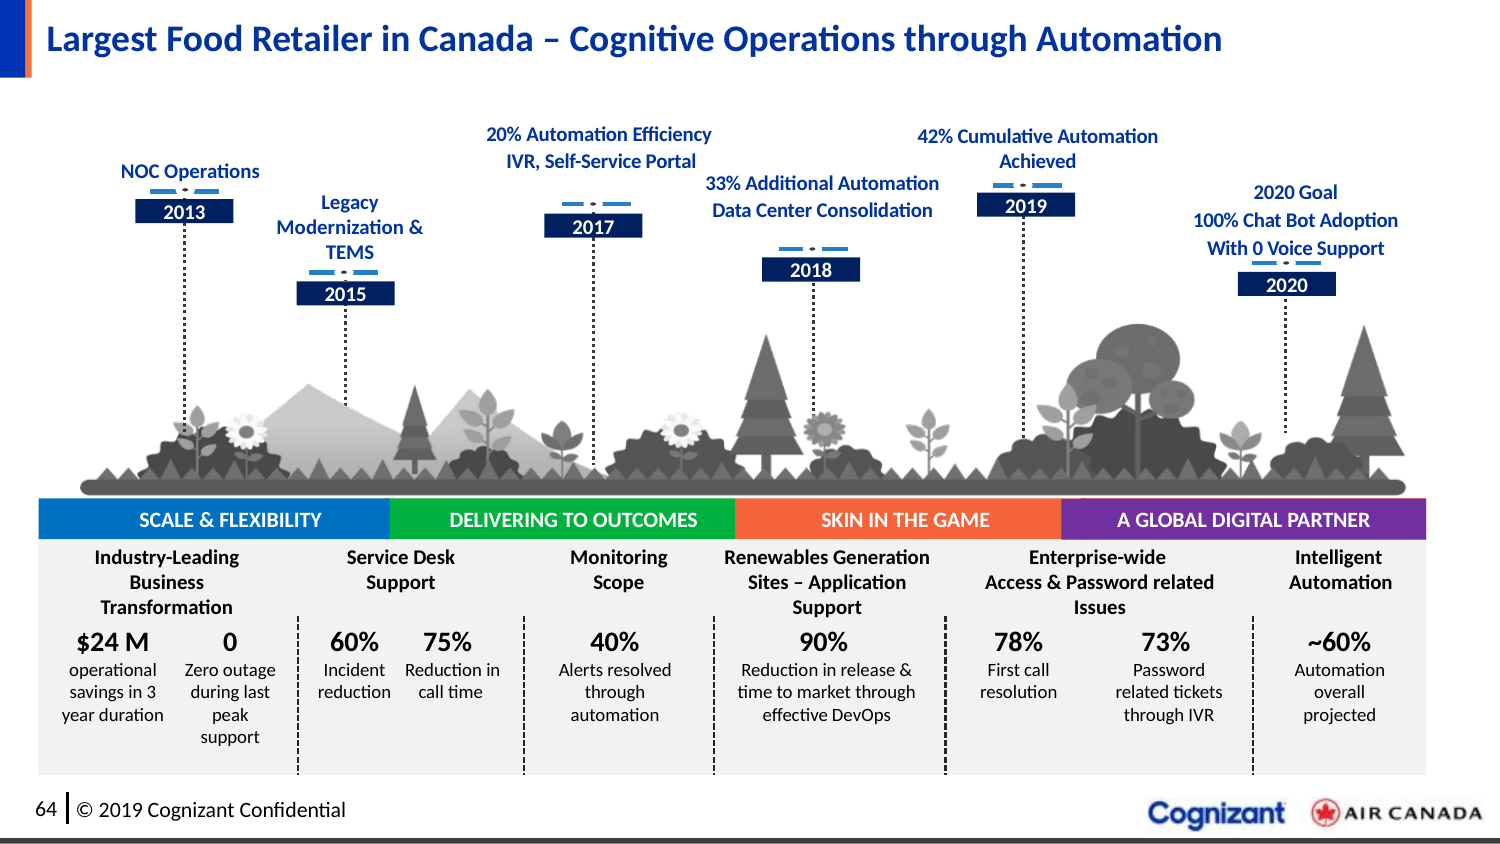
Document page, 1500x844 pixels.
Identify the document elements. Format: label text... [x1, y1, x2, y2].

picture [1147, 797, 1485, 833]
title Largest Food Retailer in Canada – Cognitive Operations through Automation [31, 0, 1500, 78]
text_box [38, 118, 1462, 776]
